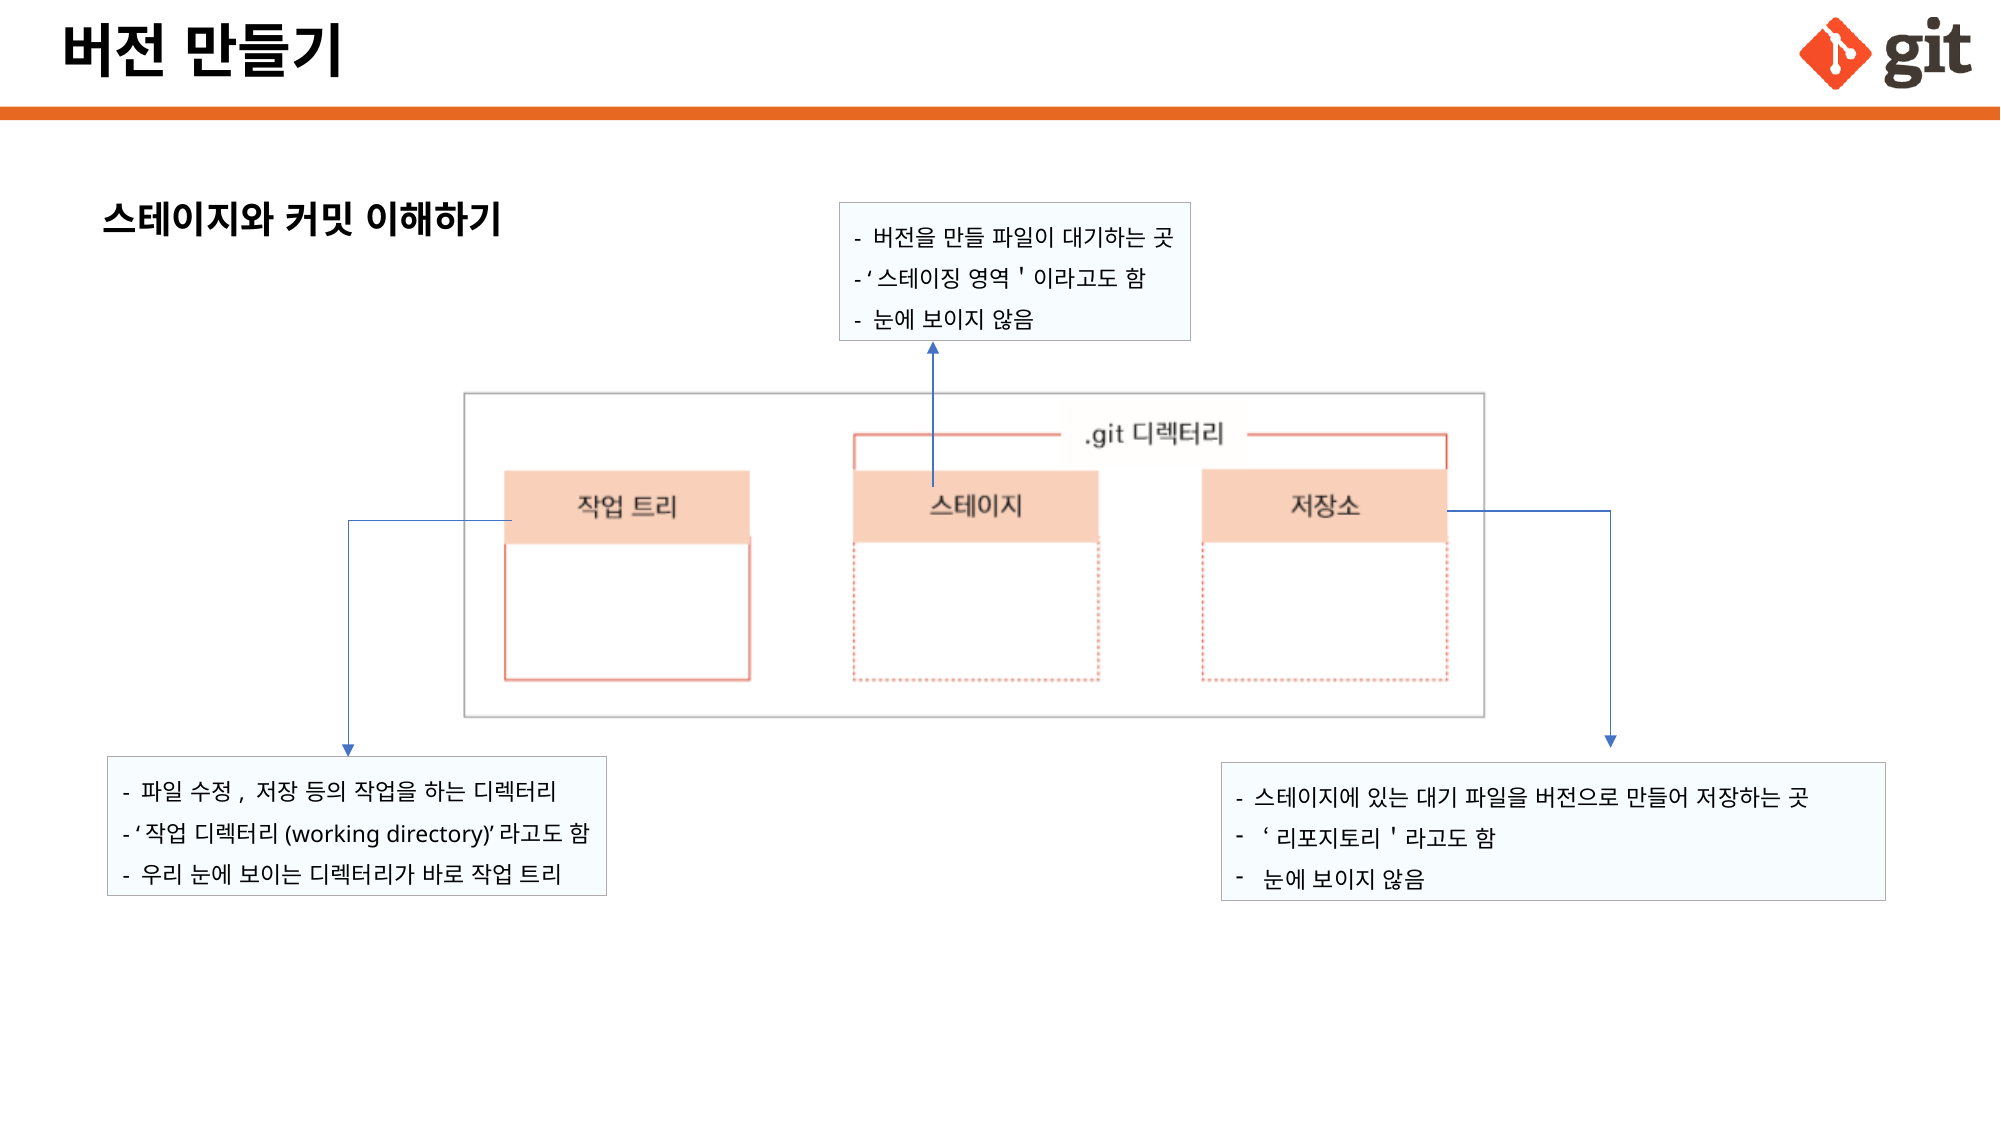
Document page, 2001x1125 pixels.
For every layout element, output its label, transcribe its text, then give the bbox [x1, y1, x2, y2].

picture [420, 368, 1518, 748]
title 버전 만들기 [46, 8, 1772, 99]
text_box - 파일 수정, 저장 등의 작업을 하는 디렉터리 - ‘작업 디렉터리(working directory)’라고도 함 - 우리 눈에 보이는 디렉터리가 바로 작업 트리 [107, 756, 607, 896]
text_box - 스테이지에 있는 대기 파일을 버전으로 만들어 저장하는 곳 ‘리포지토리＇라고도 함 눈에 보이지 않음 [1221, 762, 1886, 901]
text_box 스테이지와 커밋 이해하기 [88, 188, 825, 249]
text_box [348, 520, 512, 757]
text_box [1446, 510, 1611, 748]
text_box - 버전을 만들 파일이 대기하는 곳 - ‘스테이징 영역＇이라고도 함 - 눈에 보이지 않음 [839, 202, 1191, 341]
picture [1799, 17, 1972, 90]
